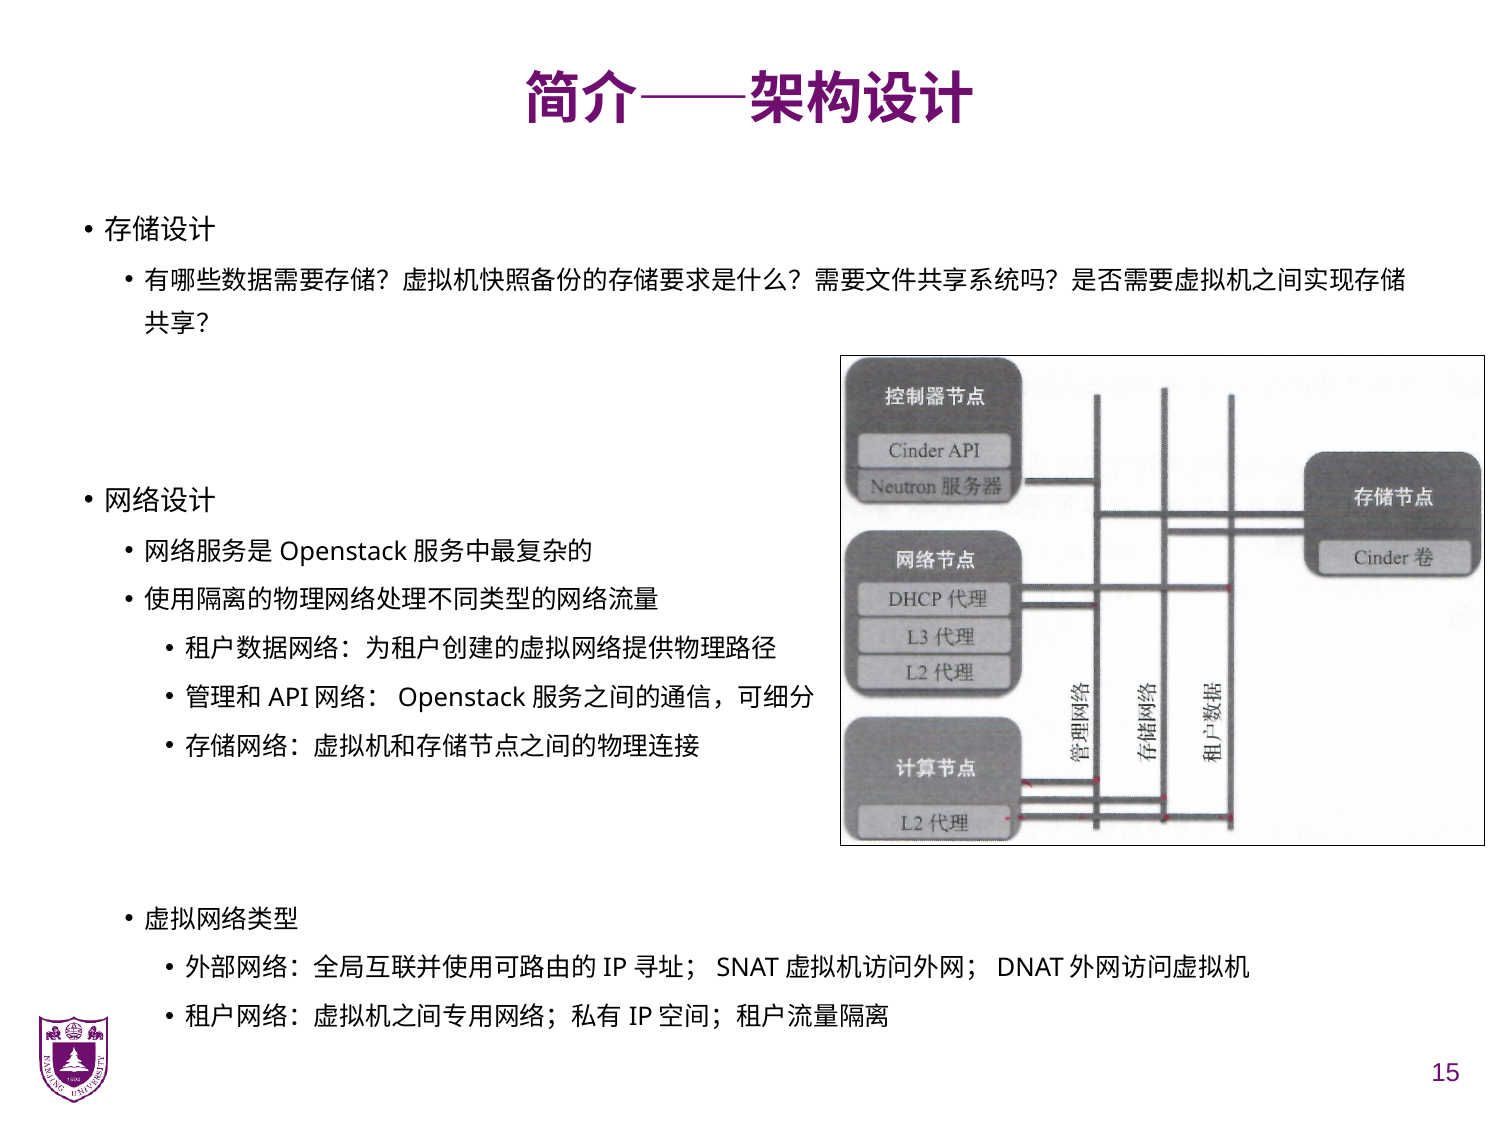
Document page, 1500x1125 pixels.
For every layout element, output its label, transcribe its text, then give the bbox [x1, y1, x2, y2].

list 存储设计 有哪些数据需要存储？虚拟机快照备份的存储要求是什么？需要文件共享系统吗？是否需要虚拟机之间实现存储共享？ 网络设计 网络服务是Openstack服务中最复杂的 使用隔离的物理网络处理不同类型的网络流量 租户数据网络：为租户创建的虚拟网络提供物理路径 管理和API网络：Openstack服务之间的通信，可细分 存储网络：虚拟机和存储节点之间的物理连接 虚拟网络类型 外部网络：全局互联并使用可路由的IP寻址；SNAT虚拟机访问外网；DNAT外网访问虚拟机 租户网络：虚拟机之间专用网络；私有IP空间；租户流量隔离 [68, 194, 1431, 1046]
picture [840, 355, 1485, 846]
picture [39, 1016, 108, 1103]
title 简介——架构设计 [68, 47, 1431, 154]
slide_number 15 [1370, 1047, 1475, 1095]
